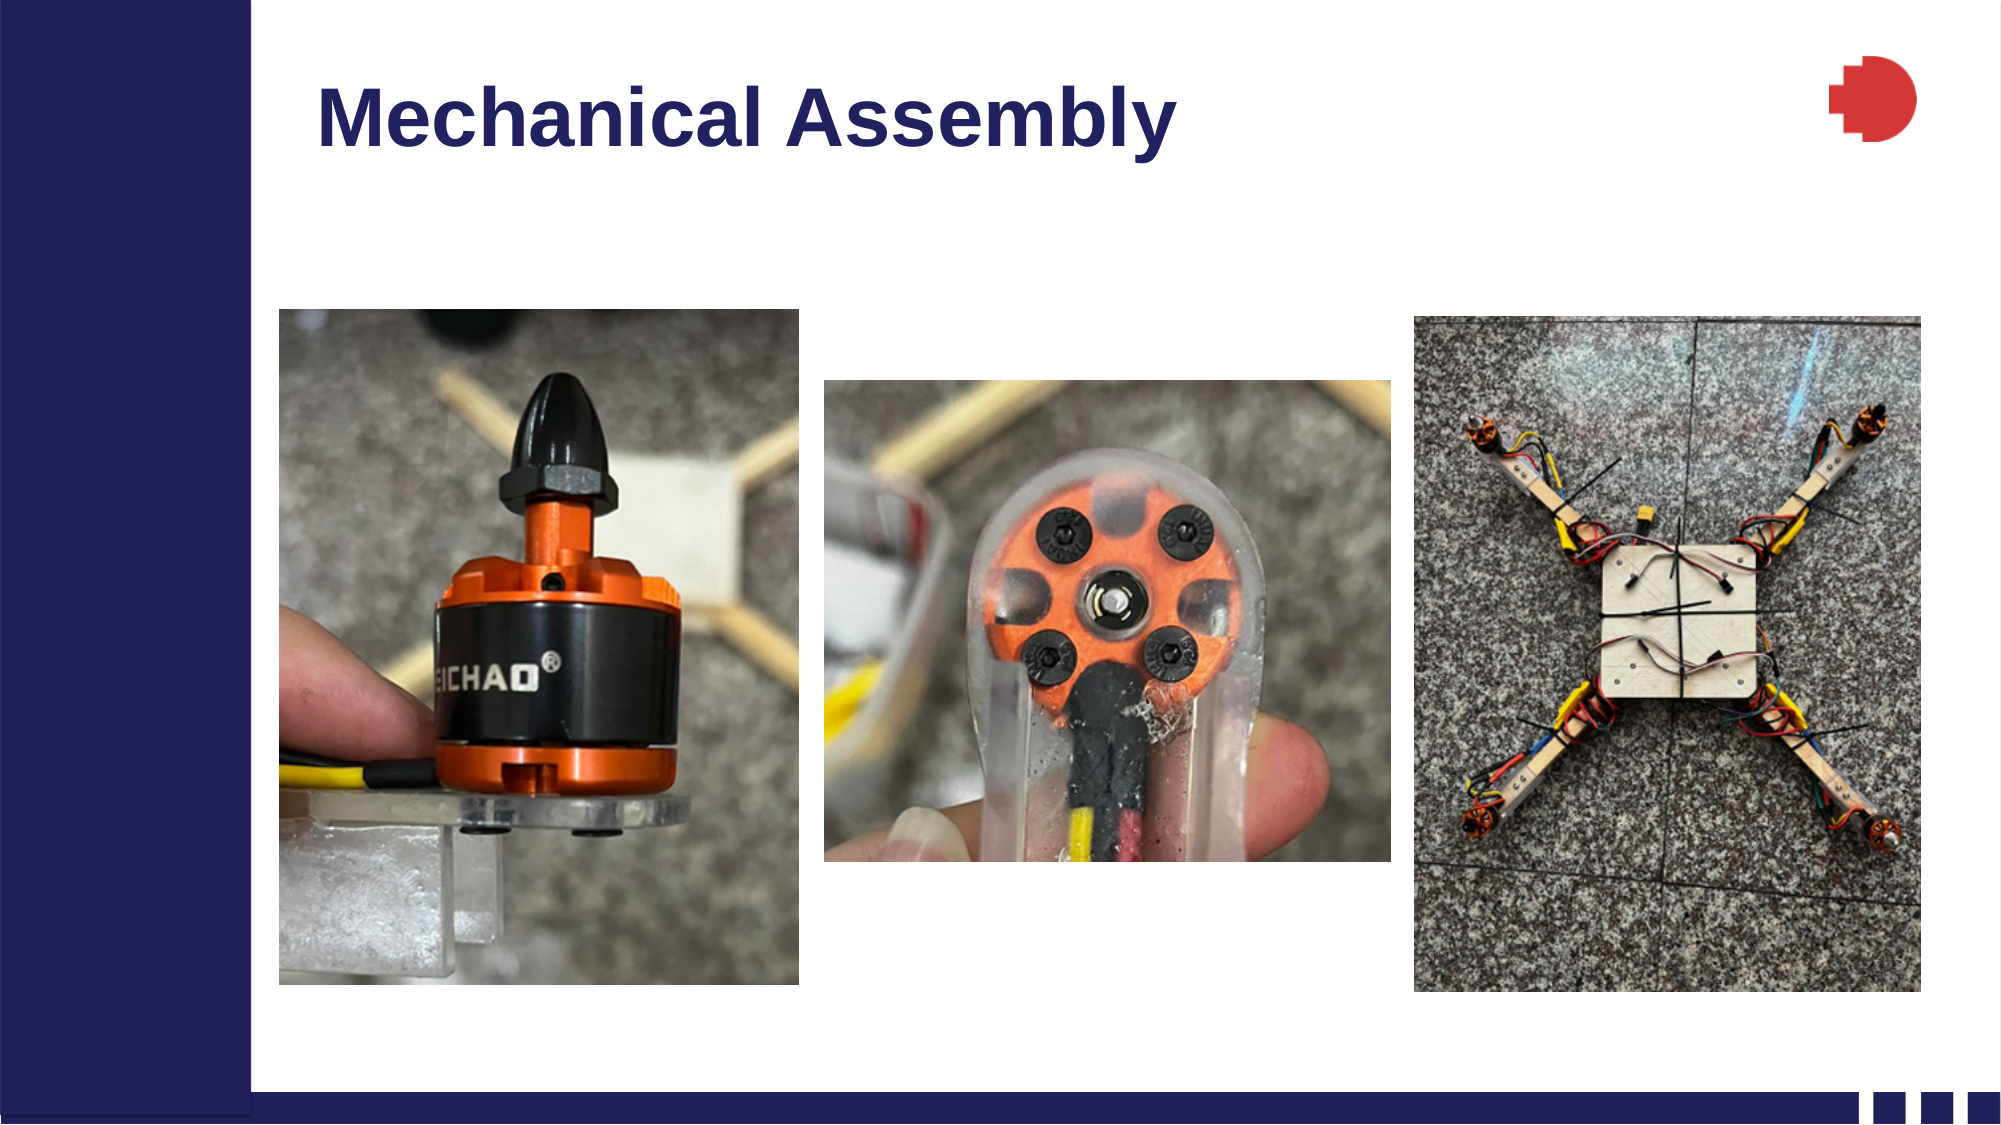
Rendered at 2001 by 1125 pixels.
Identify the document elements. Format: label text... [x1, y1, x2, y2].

picture [1414, 315, 1922, 992]
picture [824, 380, 1391, 862]
picture [1829, 56, 1917, 143]
picture [279, 308, 800, 985]
title Mechanical Assembly [301, 55, 1781, 192]
picture [0, 0, 2001, 1125]
